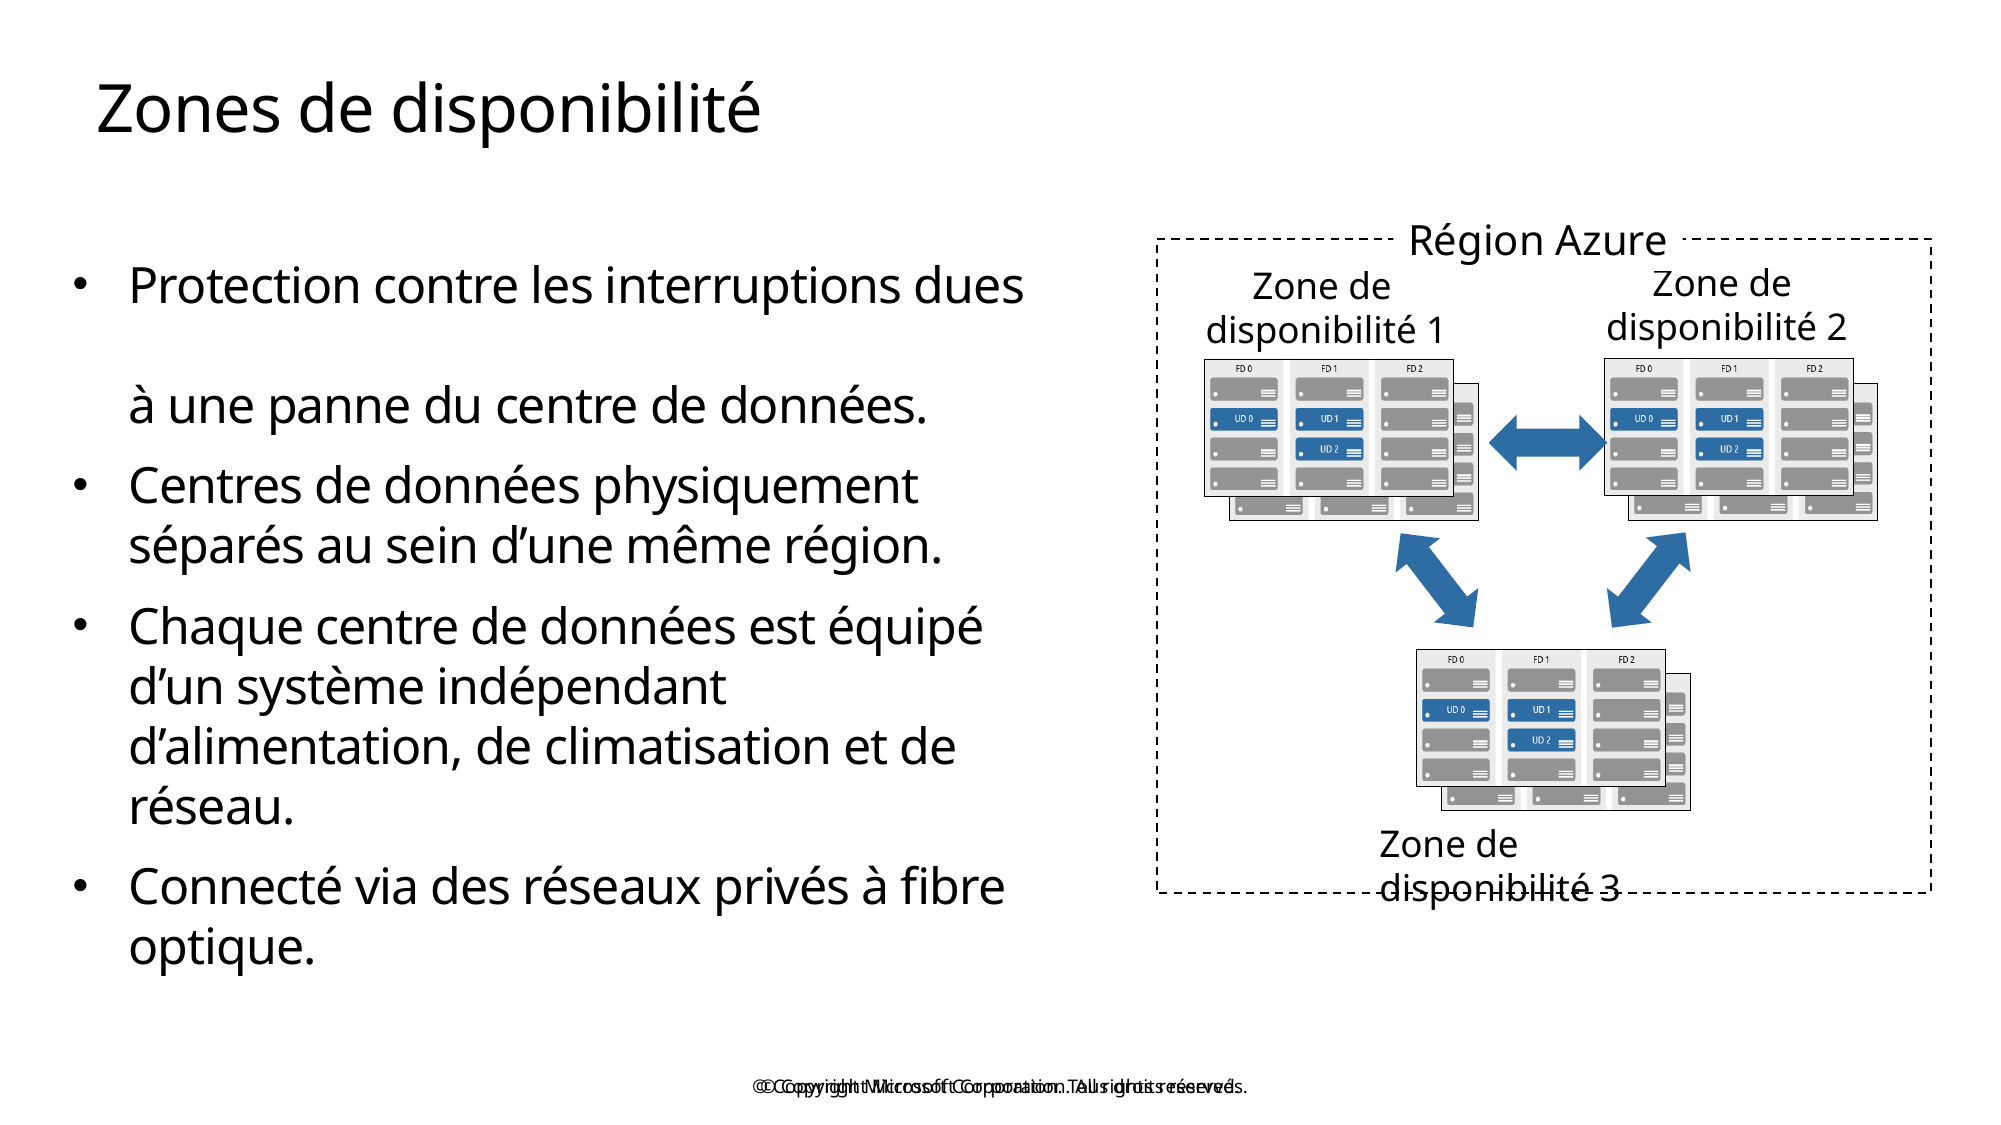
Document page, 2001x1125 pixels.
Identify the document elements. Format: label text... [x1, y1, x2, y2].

title Zones de disponibilité [96, 75, 1904, 166]
list Protection contre les interruptions dues à une panne du centre de données. Centres de données physiquement séparés au sein d’une même région. Chaque centre de données est équipé d’un système indépendant d’alimentation, de climatisation et de réseau. Connecté via des réseaux privés à fibre optique. [72, 238, 1055, 990]
text_box © Copyright Microsoft Corporation. Tous droits réservés. [662, 1074, 1338, 1098]
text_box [1156, 205, 1931, 894]
